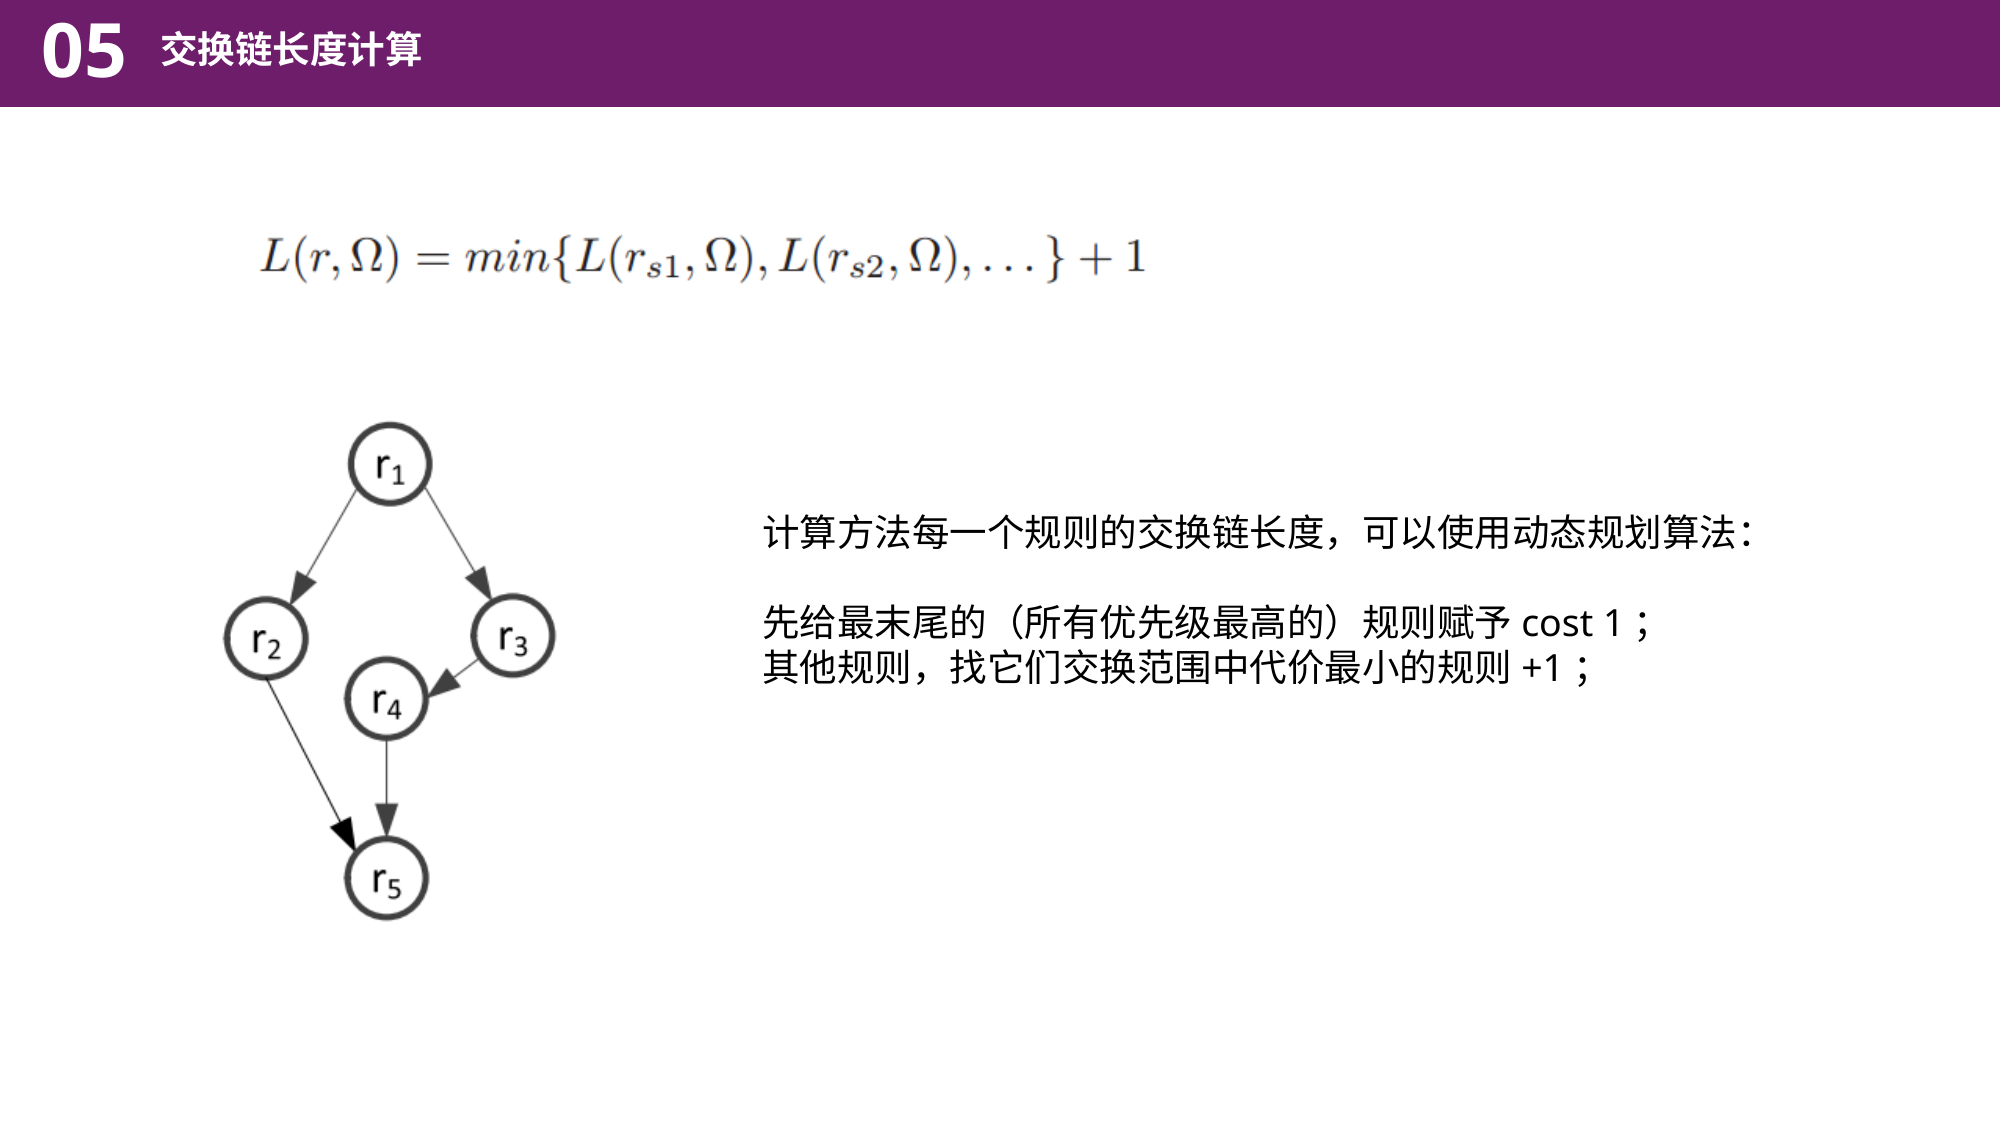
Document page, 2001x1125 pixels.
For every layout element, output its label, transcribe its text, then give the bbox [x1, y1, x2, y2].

picture [209, 377, 588, 953]
text_box 计算方法每一个规则的交换链长度，可以使用动态规划算法： 先给最末尾的（所有优先级最高的）规则赋予cost 1； 其他规则，找它们交换范围中代价最小的规则+1； [747, 501, 1866, 696]
list 交换链长度计算 [146, 23, 772, 84]
list 05 [26, 13, 146, 93]
picture [220, 202, 1182, 309]
